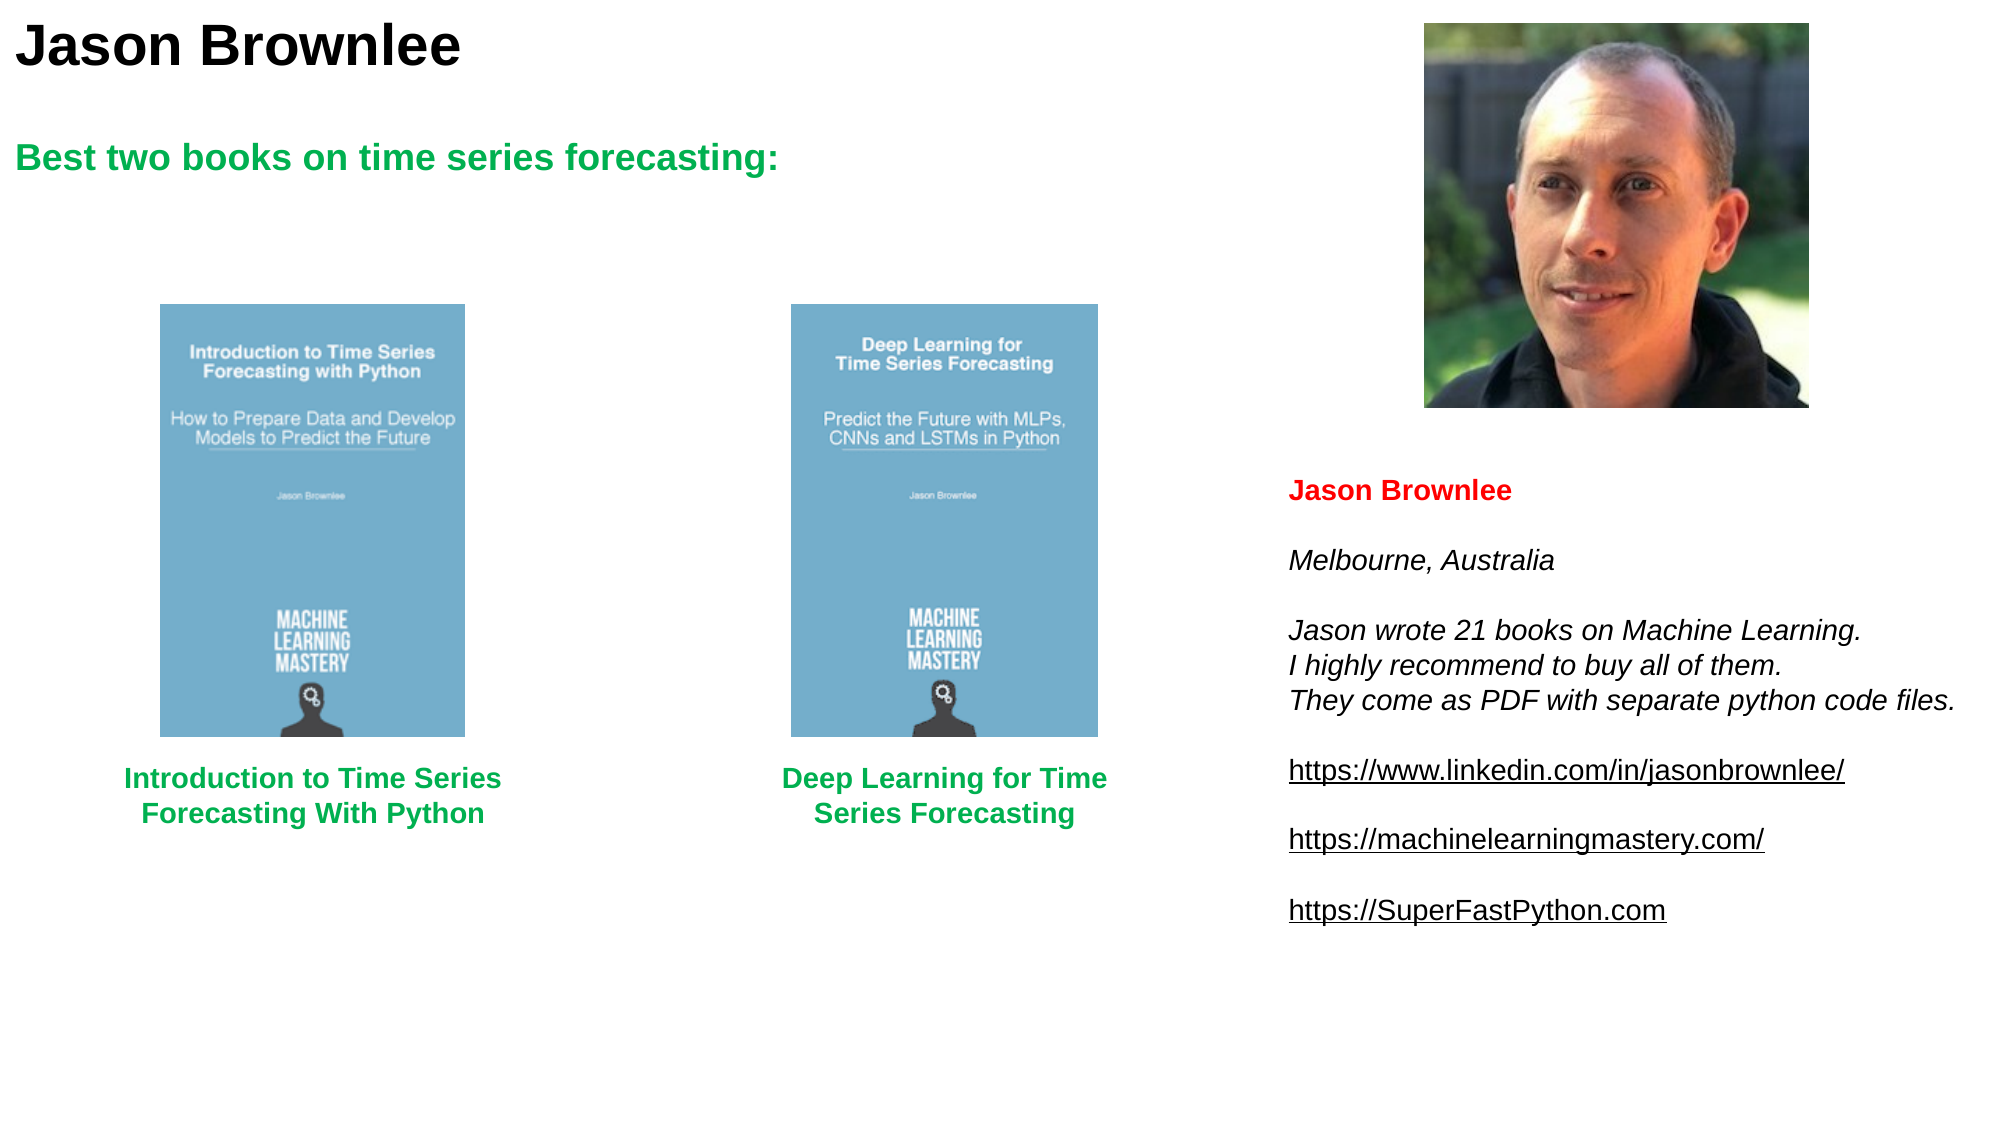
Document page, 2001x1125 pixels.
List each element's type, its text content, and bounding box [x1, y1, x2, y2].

text_box Best two books on time series forecasting: [0, 125, 850, 186]
picture [160, 304, 465, 737]
text_box Deep Learning for Time Series Forecasting [721, 752, 1169, 838]
text_box Introduction to Time Series Forecasting With Python [89, 752, 537, 838]
picture [1424, 23, 1809, 408]
text_box Jason Brownlee [0, 0, 1098, 85]
picture [791, 304, 1098, 737]
text_box Jason Brownlee Melbourne, Australia Jason wrote 21 books on Machine Learning. I highly recommend to buy all of them. They come as PDF with separate python code files. https://www.linkedin.com/in/jasonbrownlee/ https://machinelearningmastery.com/ https://SuperFastPython.com [1273, 463, 1989, 1039]
